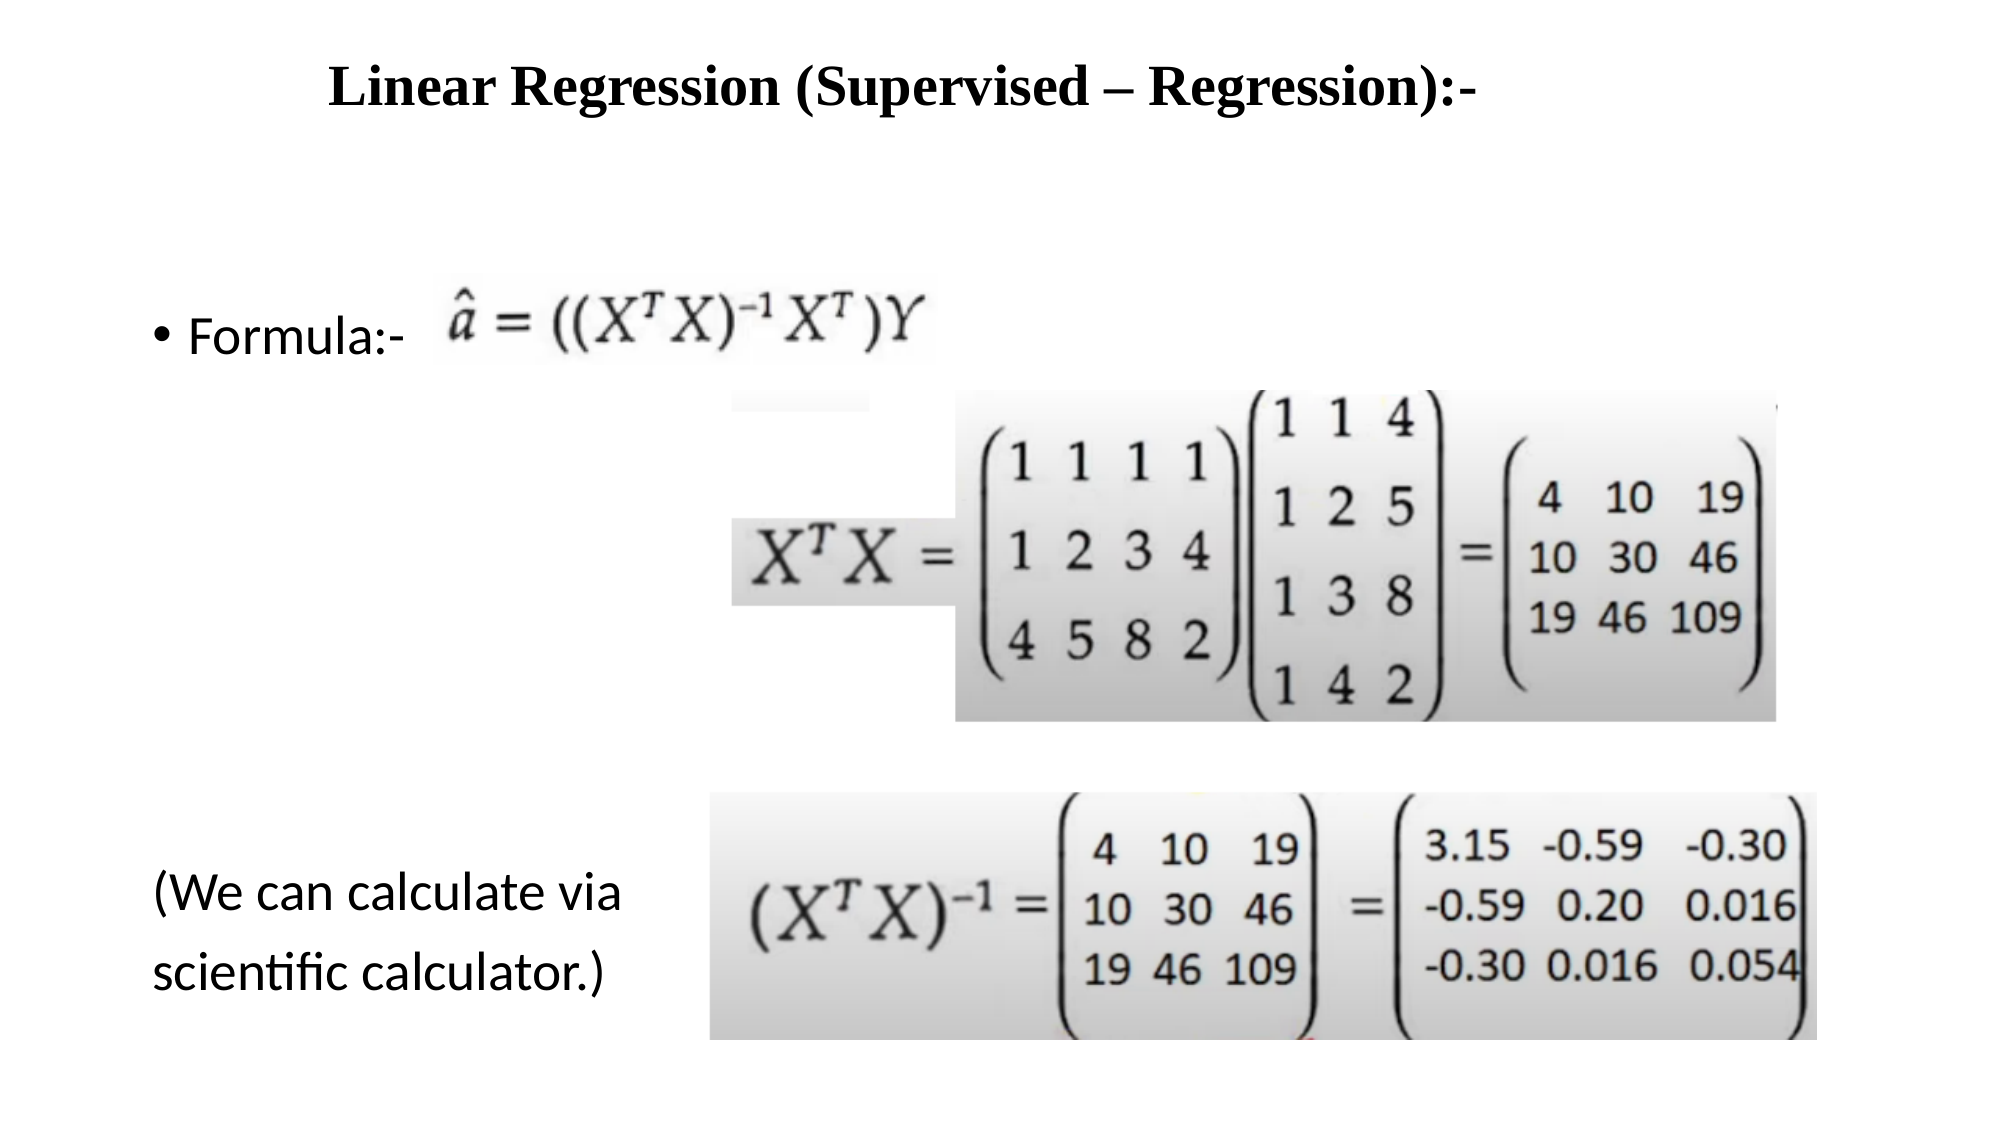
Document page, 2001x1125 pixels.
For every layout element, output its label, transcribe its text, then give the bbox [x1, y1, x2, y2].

title Linear Regression (Supervised – Regression):- [313, 0, 1863, 174]
picture [707, 390, 1817, 1040]
picture [433, 273, 938, 365]
list Formula:- (We can calculate via scientific calculator.) [137, 299, 1863, 1014]
